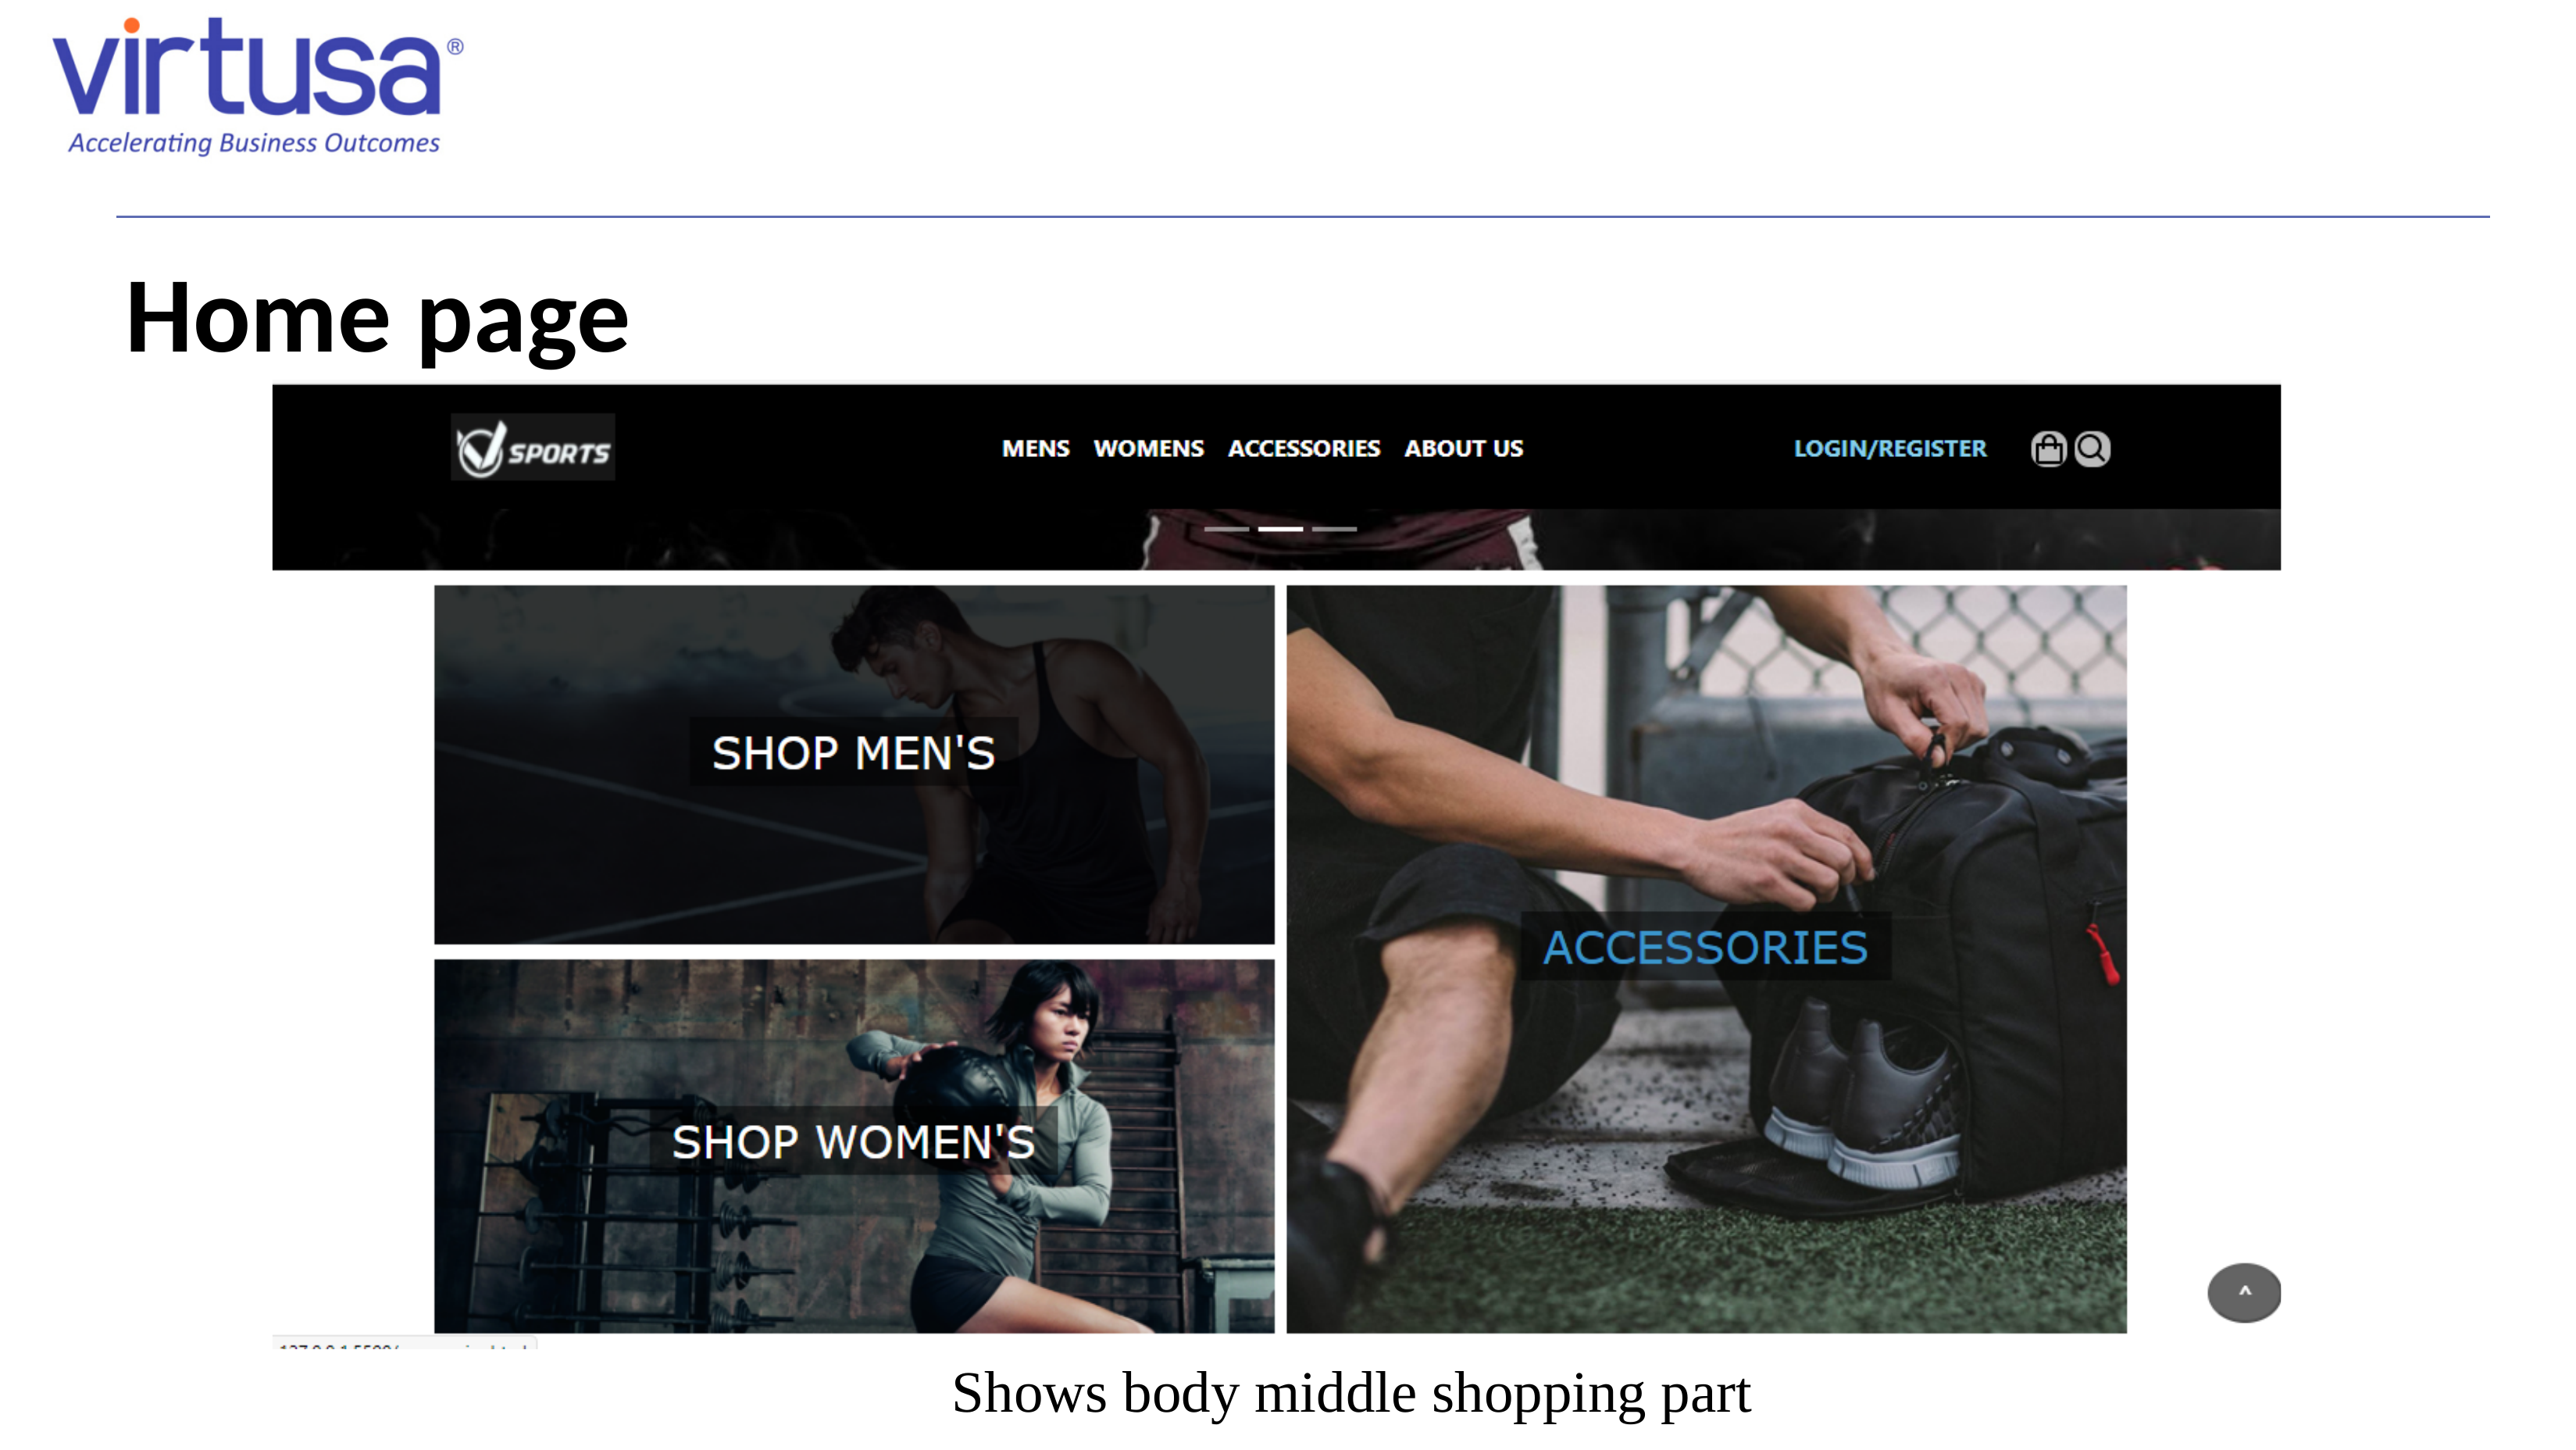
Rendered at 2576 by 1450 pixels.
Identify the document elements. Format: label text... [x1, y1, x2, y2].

text_box Home page [113, 238, 683, 379]
picture [272, 380, 2282, 1349]
text_box Shows body middle shopping part [940, 1358, 1764, 1430]
picture [28, 0, 478, 197]
